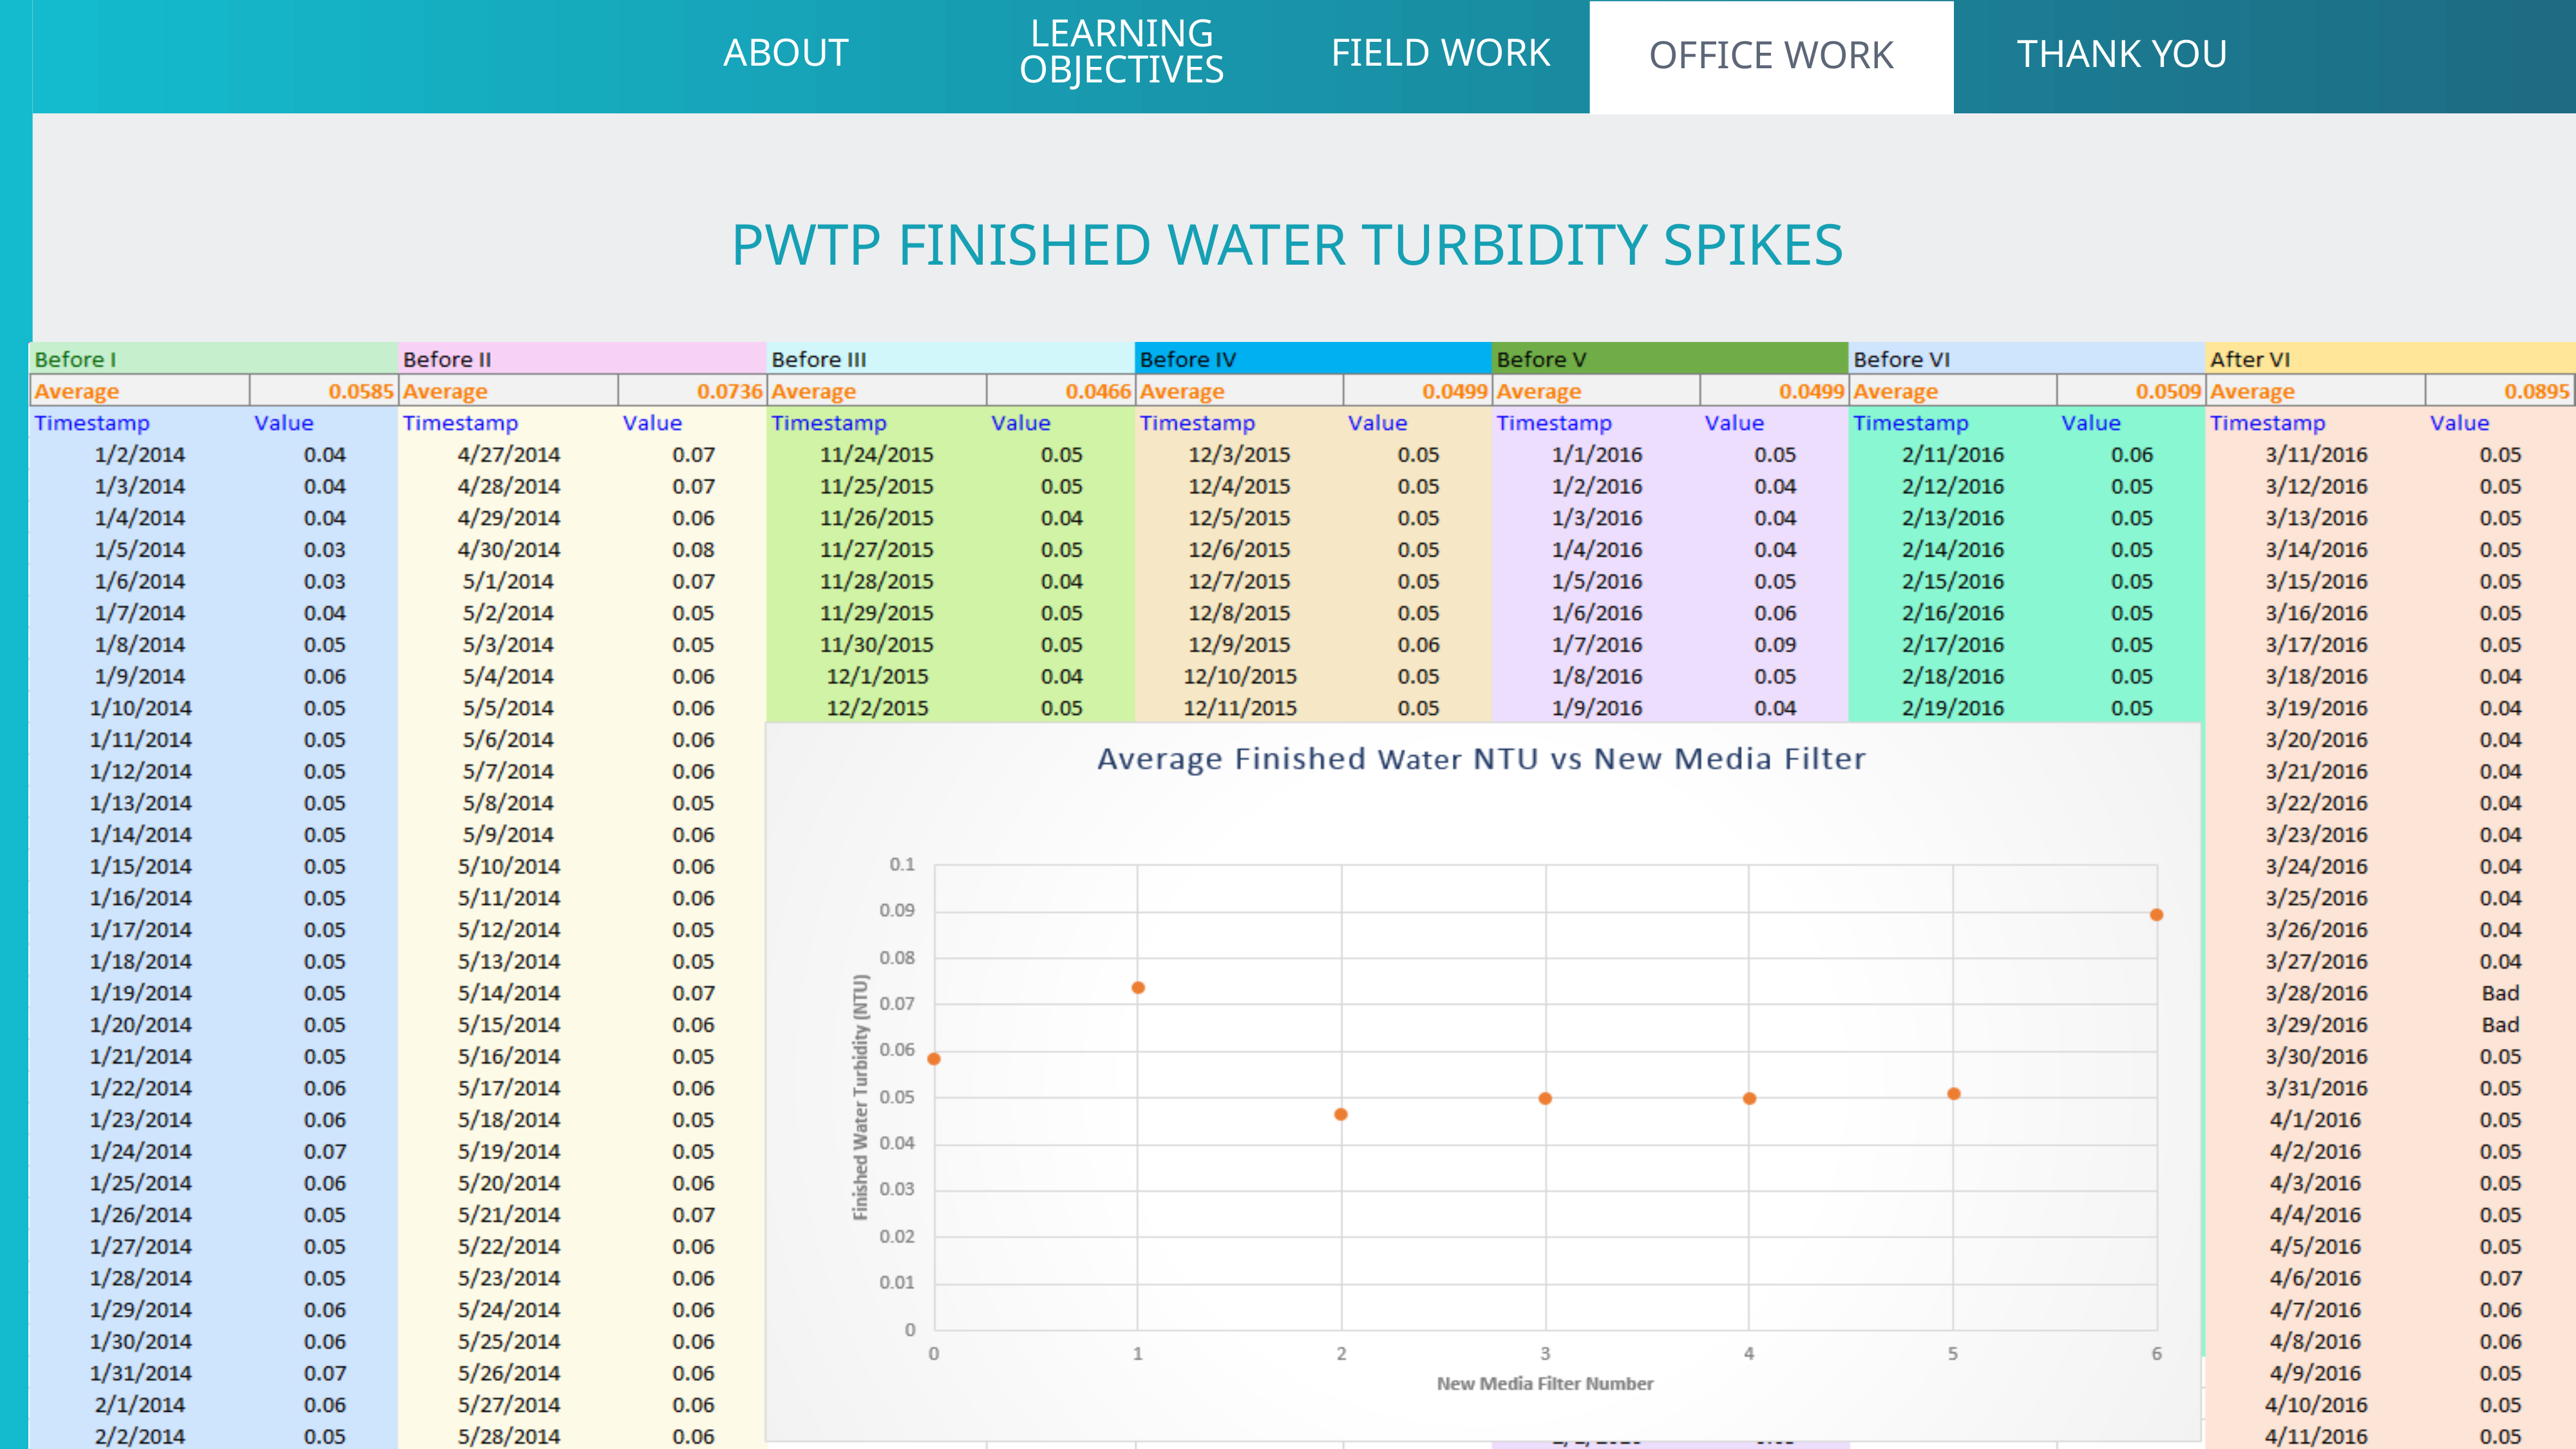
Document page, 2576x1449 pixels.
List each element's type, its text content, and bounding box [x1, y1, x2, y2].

picture [1149, 359, 1152, 366]
picture [1141, 353, 1144, 366]
picture [1232, 354, 1235, 359]
list Thank you [1951, 0, 2295, 114]
list About [618, 0, 955, 113]
text_box PWTP finished water turbidity spikes [281, 215, 2295, 283]
picture [1227, 363, 1232, 366]
picture [1154, 359, 1157, 365]
picture [1206, 356, 1209, 361]
picture [1189, 357, 1193, 366]
list Office work [1589, 1, 1955, 115]
picture [1168, 353, 1171, 366]
list Field work [1291, 0, 1591, 113]
picture [1224, 355, 1228, 363]
picture [1197, 357, 1201, 363]
picture [28, 342, 2576, 1449]
list Learning objectives [955, 0, 1291, 111]
